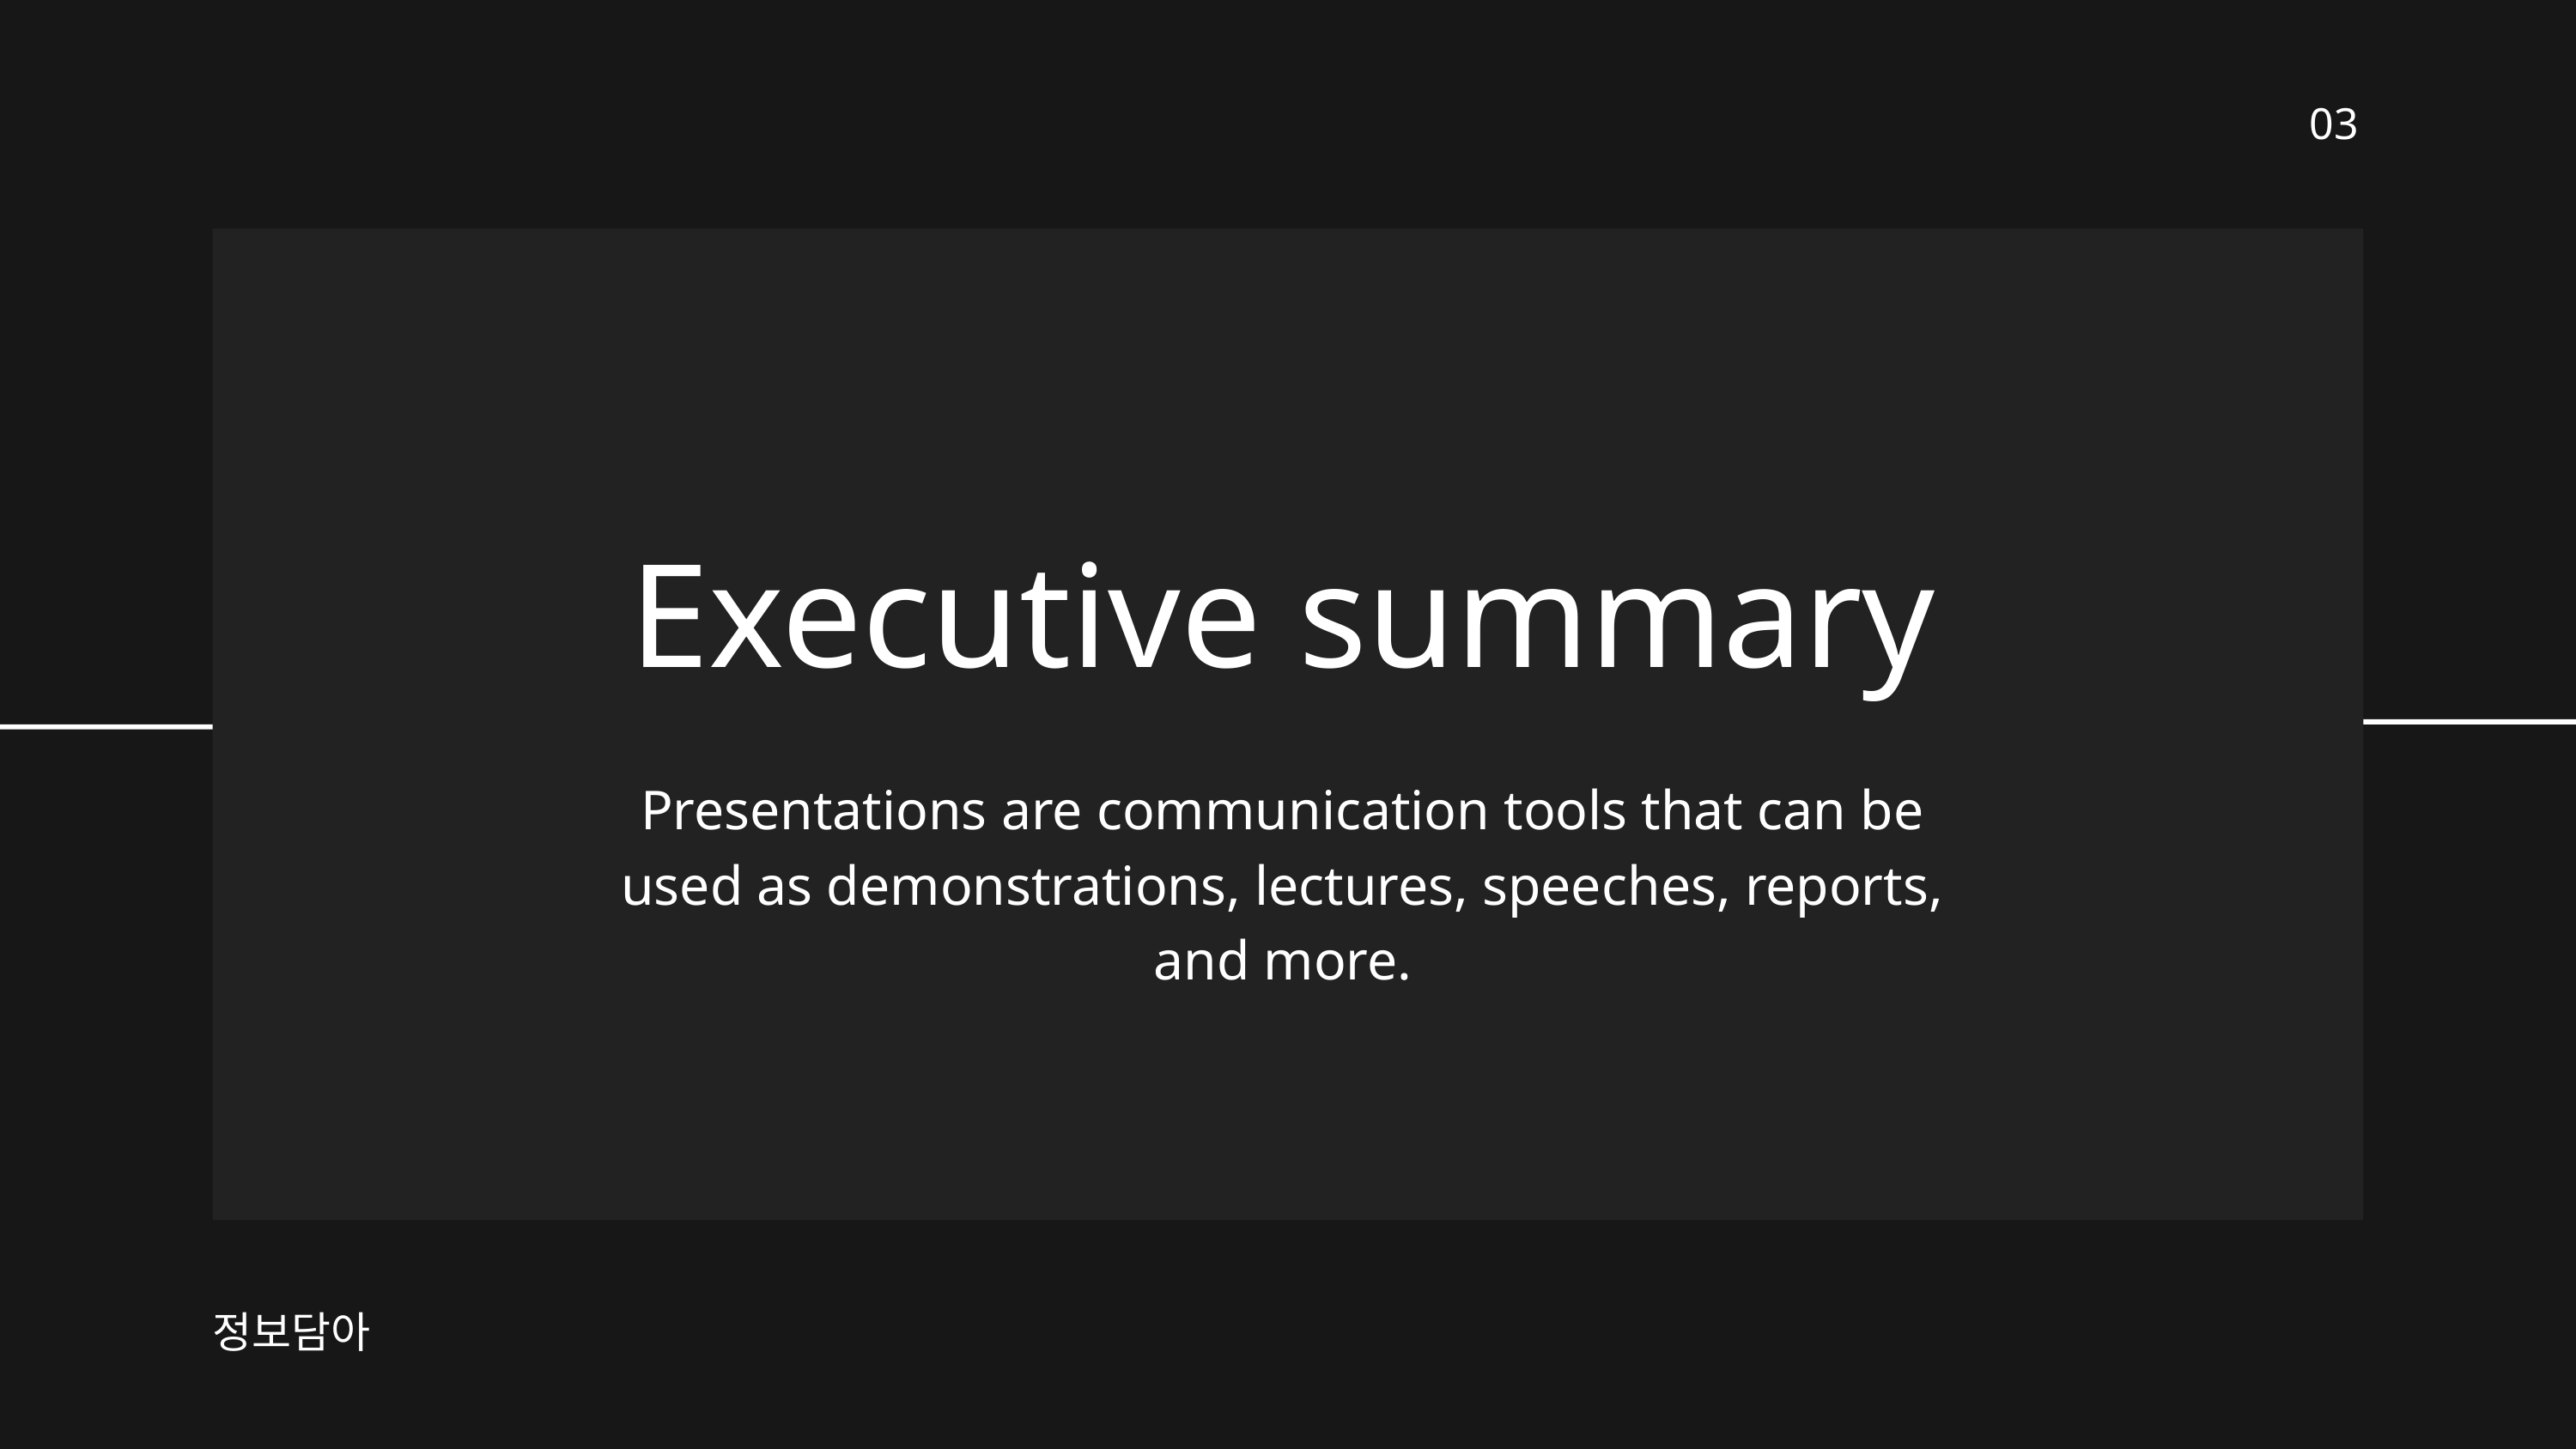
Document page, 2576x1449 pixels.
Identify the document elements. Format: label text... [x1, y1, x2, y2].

text_box [0, 724, 213, 730]
text_box 03 [2142, 88, 2359, 149]
text_box 정보담아 [212, 1296, 1194, 1357]
text_box [2363, 718, 2576, 724]
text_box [422, 537, 2143, 911]
text_box [212, 228, 2364, 1221]
